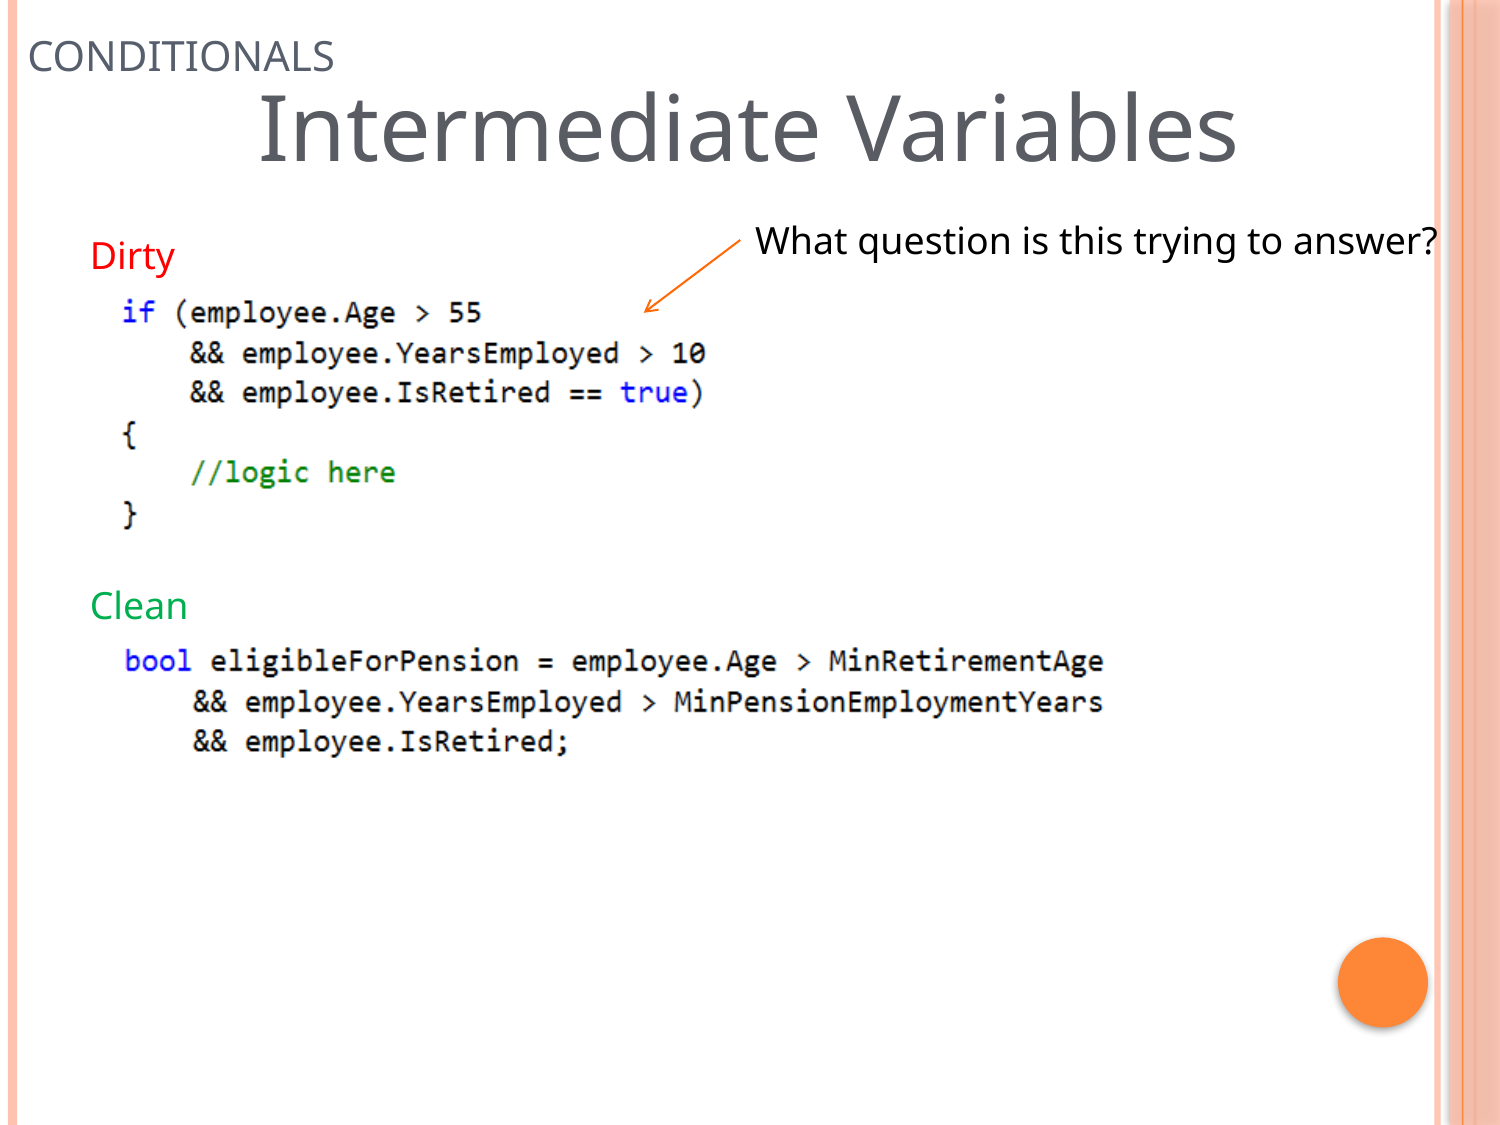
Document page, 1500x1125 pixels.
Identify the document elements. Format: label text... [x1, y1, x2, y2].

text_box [643, 239, 776, 314]
list Intermediate Variables [0, 62, 1500, 175]
title Conditionals [12, 24, 1438, 62]
text_box Clean [74, 574, 213, 635]
picture [111, 284, 723, 540]
text_box What question is this trying to answer? [740, 210, 1454, 270]
text_box Dirty [75, 224, 200, 285]
picture [111, 635, 1123, 769]
